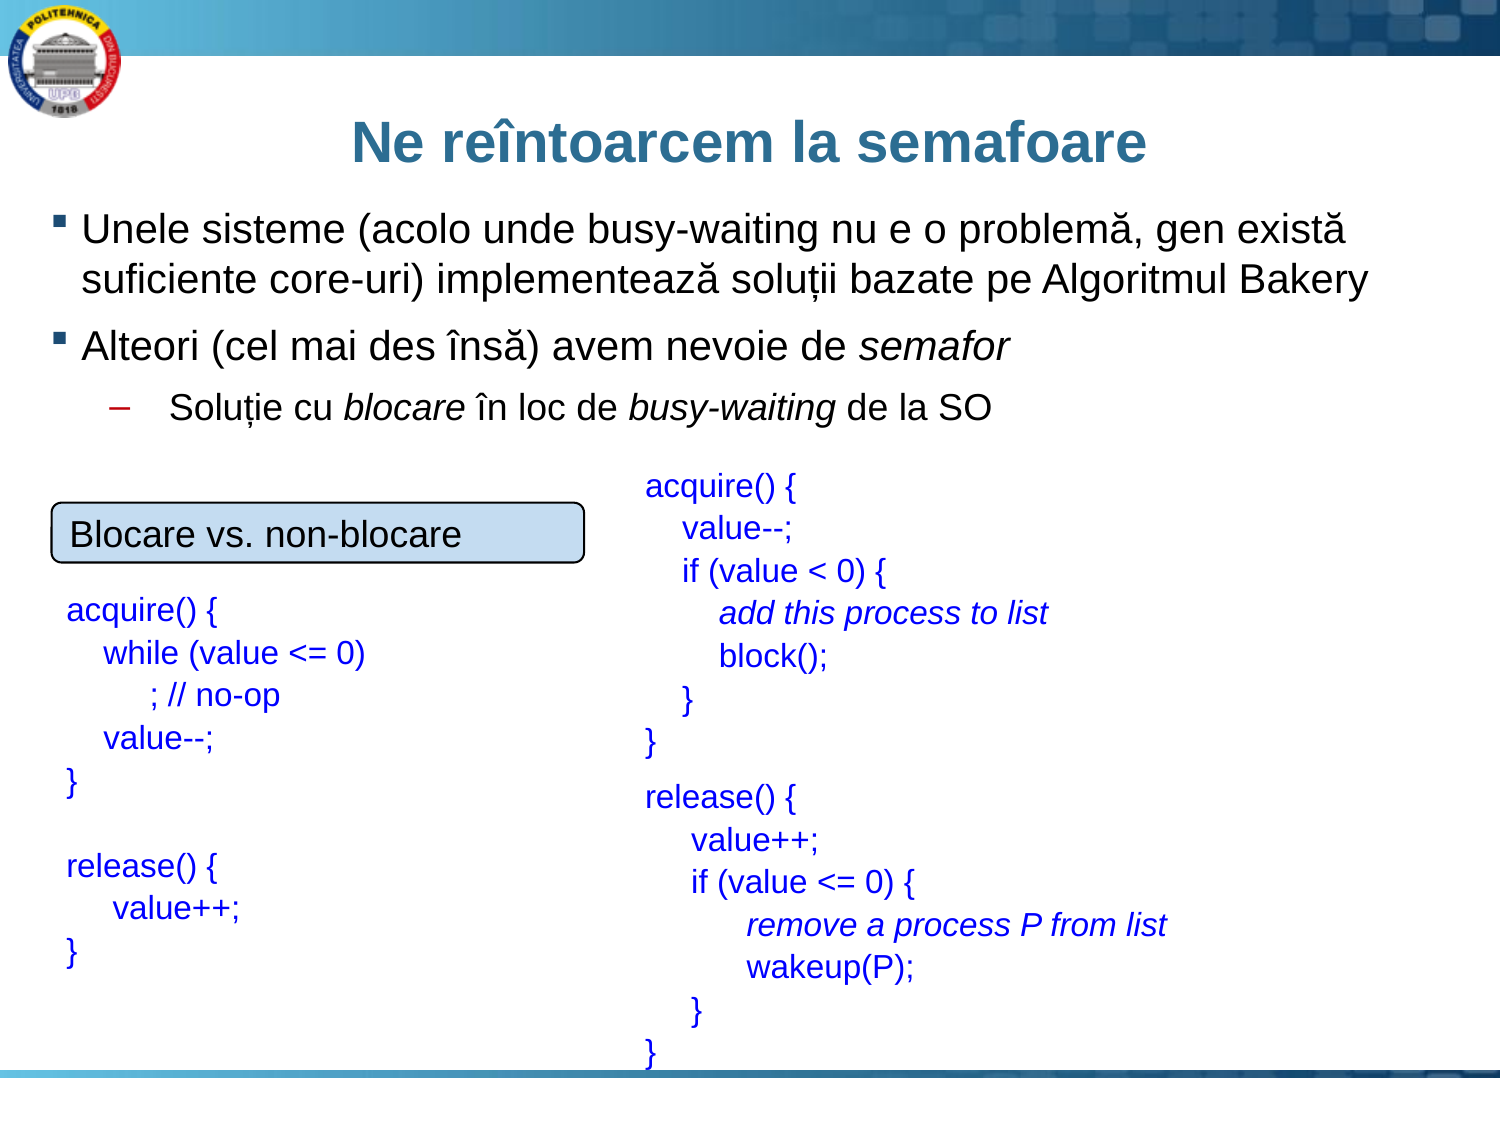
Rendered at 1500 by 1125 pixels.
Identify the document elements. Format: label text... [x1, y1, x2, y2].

text_box Blocare vs. non-blocare [51, 502, 585, 563]
text_box acquire() { while (value <= 0) ; // no-op value--; } release() { value++; } [51, 585, 477, 1023]
title Ne reîntoarcem la semafoare [51, 102, 1449, 178]
picture [0, 0, 1500, 118]
text_box acquire() { value--; if (value < 0) { add this process to list block(); } } release() { value++; if (value <= 0) { remove a process P from list wakeup(P); } } [630, 461, 1221, 899]
list Unele sisteme (acolo unde busy-waiting nu e o problemă, gen există suficiente core-uri) implementează soluții bazate pe Algoritmul Bakery Alteori (cel mai des însă) avem nevoie de semafor Soluție cu blocare în loc de busy-waiting de la SO [50, 194, 1449, 563]
picture [0, 1070, 1500, 1078]
